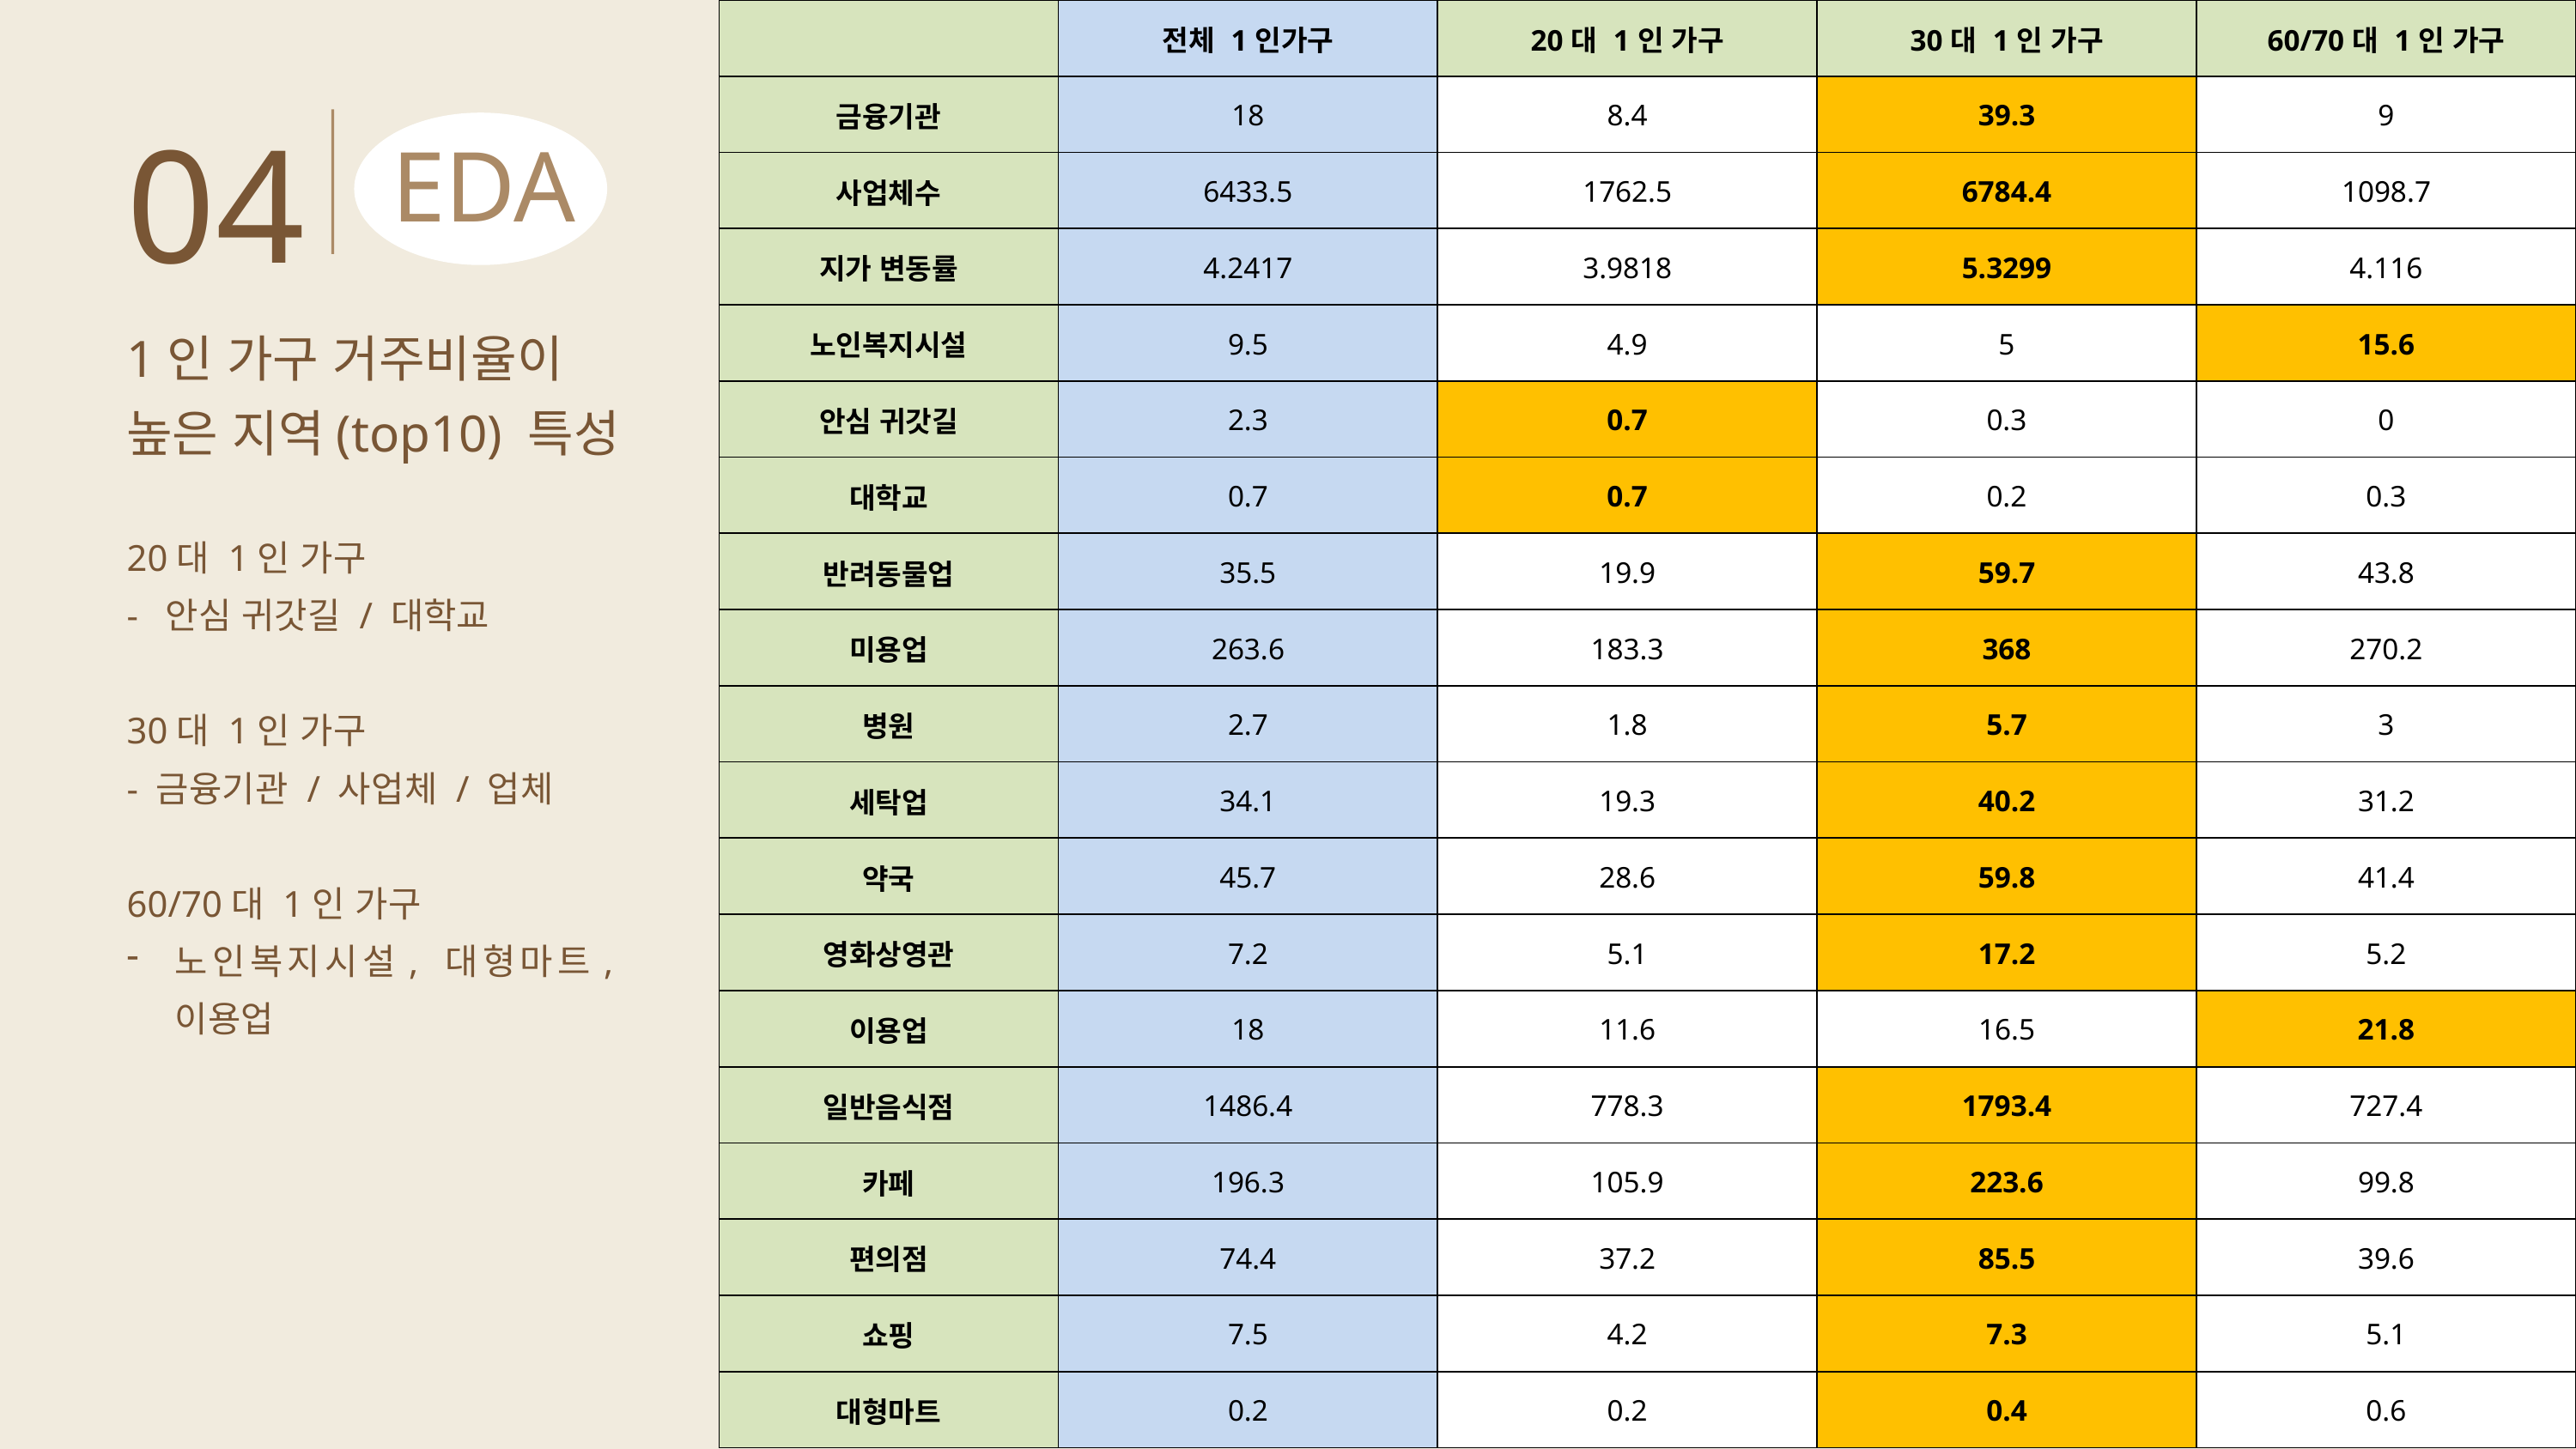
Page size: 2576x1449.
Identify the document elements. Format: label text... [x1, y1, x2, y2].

table_cell 2.7 [1059, 687, 1437, 761]
text_box 04 [126, 76, 322, 294]
table_cell 11.6 [1438, 991, 1816, 1066]
table_cell 사업체수 [720, 153, 1058, 227]
table_cell 0.7 [1438, 382, 1816, 457]
table_cell 영화상영관 [720, 915, 1058, 990]
table_cell 9 [2197, 77, 2575, 152]
text_box 20대 1인 가구 - 안심 귀갓길 / 대학교 30대 1인 가구 - 금융기관 / 사업체 / 업체 60/70대 1인 가구 노인복지시설, 대형마트, 이용업 [126, 520, 614, 1040]
table_cell 4.2 [1438, 1296, 1816, 1371]
table_cell 6433.5 [1059, 153, 1437, 227]
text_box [354, 112, 608, 265]
table_cell 5.7 [1818, 687, 2196, 761]
table_cell 105.9 [1438, 1143, 1816, 1218]
table_cell 5 [1818, 306, 2196, 380]
table_cell 2.3 [1059, 382, 1437, 457]
table_cell 0.2 [1438, 1373, 1816, 1447]
table_cell 지가 변동률 [720, 229, 1058, 304]
table_cell 일반음식점 [720, 1068, 1058, 1143]
table_cell 19.3 [1438, 762, 1816, 837]
table_cell 노인복지시설 [720, 306, 1058, 380]
table_cell 0.7 [1438, 458, 1816, 532]
table_cell 223.6 [1818, 1143, 2196, 1218]
table_cell 5.2 [2197, 915, 2575, 990]
table_cell 미용업 [720, 610, 1058, 685]
table_cell 270.2 [2197, 610, 2575, 685]
table_cell 이용업 [720, 991, 1058, 1066]
table_cell 35.5 [1059, 534, 1437, 609]
table_cell 43.8 [2197, 534, 2575, 609]
table_cell 대학교 [720, 458, 1058, 532]
table_cell 59.7 [1818, 534, 2196, 609]
table_cell 39.3 [1818, 77, 2196, 152]
table_header [720, 1, 1058, 76]
table_cell 7.3 [1818, 1296, 2196, 1371]
table_cell 0.2 [1059, 1373, 1437, 1447]
table_cell 약국 [720, 839, 1058, 913]
table_cell 1793.4 [1818, 1068, 2196, 1143]
table_cell 카페 [720, 1143, 1058, 1218]
table_header 전체 1인가구 [1059, 1, 1437, 76]
table_cell 41.4 [2197, 839, 2575, 913]
table_cell 21.8 [2197, 991, 2575, 1066]
table_cell 17.2 [1818, 915, 2196, 990]
table_cell 5.1 [2197, 1296, 2575, 1371]
table_cell 대형마트 [720, 1373, 1058, 1447]
text_box 1인 가구 거주비율이 높은 지역(top10) 특성 [126, 312, 655, 462]
table_cell 5.3299 [1818, 229, 2196, 304]
table_cell 0.3 [2197, 458, 2575, 532]
table_cell 세탁업 [720, 762, 1058, 837]
table_cell 5.1 [1438, 915, 1816, 990]
table_cell 778.3 [1438, 1068, 1816, 1143]
table_cell 18 [1059, 77, 1437, 152]
table_cell 7.5 [1059, 1296, 1437, 1371]
table_cell 727.4 [2197, 1068, 2575, 1143]
table_cell 편의점 [720, 1220, 1058, 1294]
table_cell 74.4 [1059, 1220, 1437, 1294]
table_cell 28.6 [1438, 839, 1816, 913]
table_cell 37.2 [1438, 1220, 1816, 1294]
table_header 20대 1인 가구 [1438, 1, 1816, 76]
table_cell 1762.5 [1438, 153, 1816, 227]
table_cell 4.116 [2197, 229, 2575, 304]
table_cell 34.1 [1059, 762, 1437, 837]
table_cell 59.8 [1818, 839, 2196, 913]
table_cell 0.6 [2197, 1373, 2575, 1447]
table_cell 3 [2197, 687, 2575, 761]
table_cell 3.9818 [1438, 229, 1816, 304]
table_cell 쇼핑 [720, 1296, 1058, 1371]
table_cell 85.5 [1818, 1220, 2196, 1294]
table_cell 183.3 [1438, 610, 1816, 685]
table_cell 263.6 [1059, 610, 1437, 685]
table_cell 7.2 [1059, 915, 1437, 990]
table_cell 39.6 [2197, 1220, 2575, 1294]
table_cell 0.2 [1818, 458, 2196, 532]
table_cell 0 [2197, 382, 2575, 457]
table_cell 1486.4 [1059, 1068, 1437, 1143]
table_header 60/70대 1인 가구 [2197, 1, 2575, 76]
table_cell 31.2 [2197, 762, 2575, 837]
table_cell 40.2 [1818, 762, 2196, 837]
table_cell 4.2417 [1059, 229, 1437, 304]
table_cell 0.4 [1818, 1373, 2196, 1447]
table_cell 99.8 [2197, 1143, 2575, 1218]
table_cell 1.8 [1438, 687, 1816, 761]
table_cell 196.3 [1059, 1143, 1437, 1218]
table_cell 반려동물업 [720, 534, 1058, 609]
table_cell 6784.4 [1818, 153, 2196, 227]
table_cell 9.5 [1059, 306, 1437, 380]
table_cell 0.3 [1818, 382, 2196, 457]
table_cell 4.9 [1438, 306, 1816, 380]
table_cell 병원 [720, 687, 1058, 761]
table_cell 안심 귀갓길 [720, 382, 1058, 457]
table_cell 19.9 [1438, 534, 1816, 609]
table_cell 45.7 [1059, 839, 1437, 913]
table_cell 1098.7 [2197, 153, 2575, 227]
table_cell 18 [1059, 991, 1437, 1066]
table_cell 8.4 [1438, 77, 1816, 152]
table_header 30대 1인 가구 [1818, 1, 2196, 76]
table_cell 금융기관 [720, 77, 1058, 152]
table_cell 0.7 [1059, 458, 1437, 532]
table_cell 368 [1818, 610, 2196, 685]
table_cell 16.5 [1818, 991, 2196, 1066]
table_cell 15.6 [2197, 306, 2575, 380]
